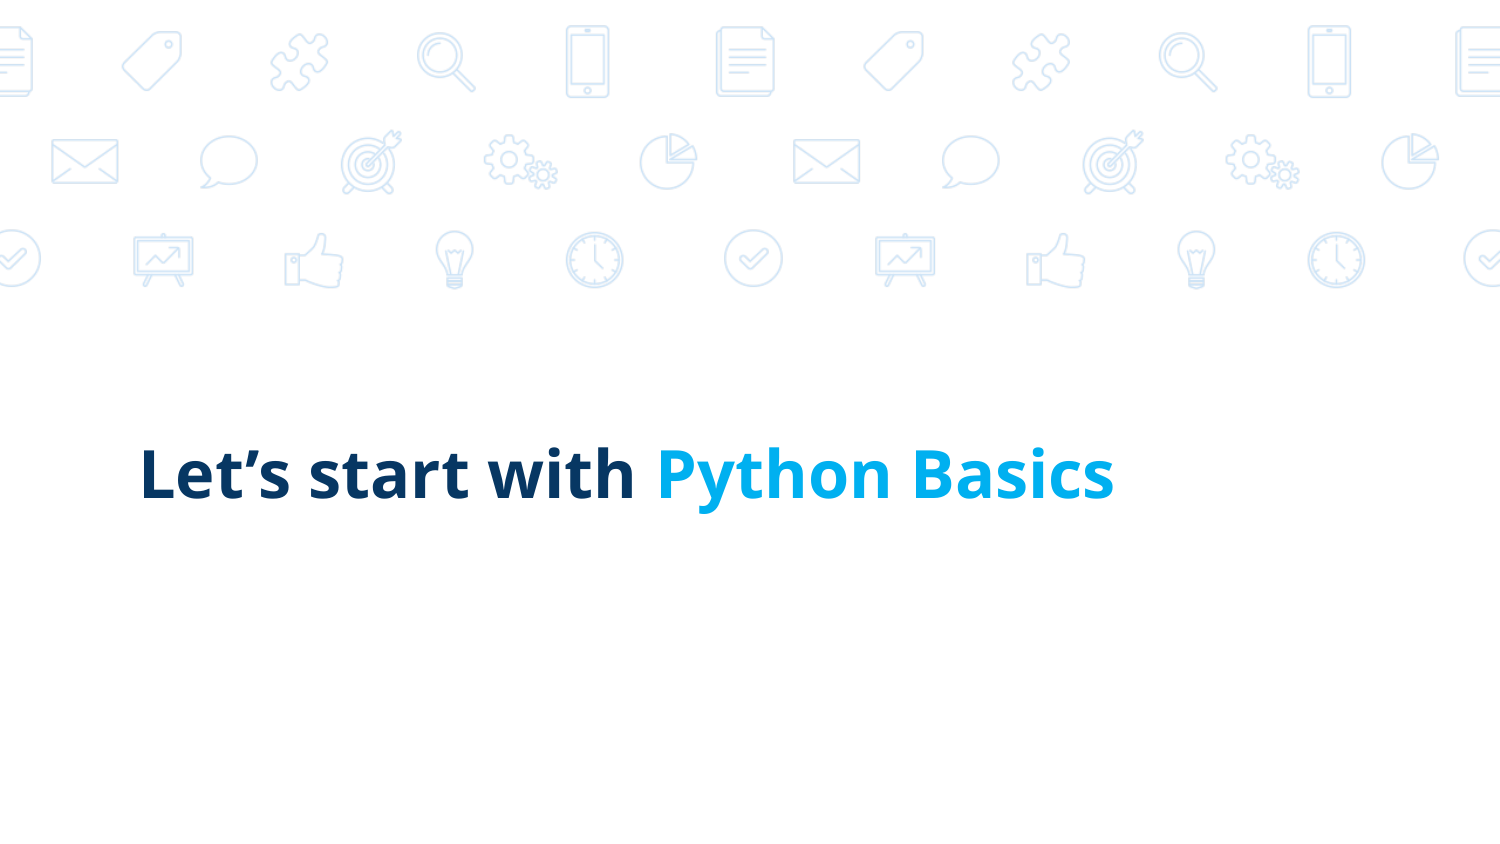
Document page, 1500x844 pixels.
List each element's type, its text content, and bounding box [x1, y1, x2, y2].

subtitle Let’s start with Python Basics [123, 397, 1405, 527]
